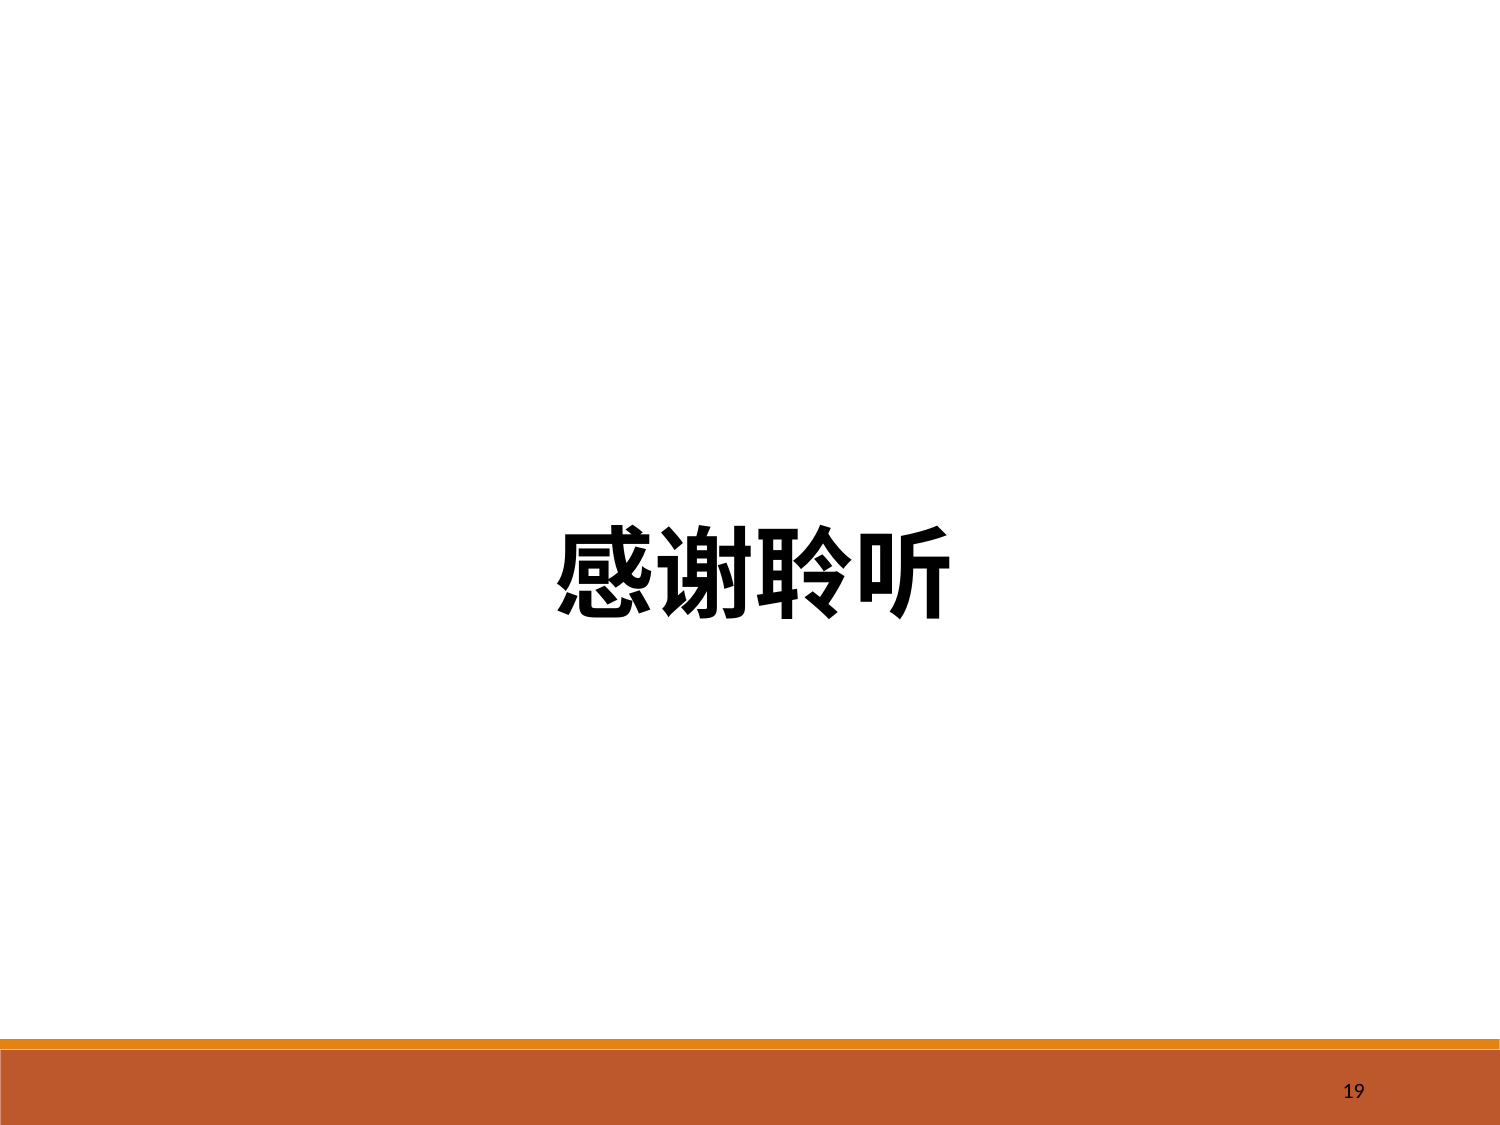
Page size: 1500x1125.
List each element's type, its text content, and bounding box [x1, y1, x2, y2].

text_box 感谢聆听 [539, 503, 970, 638]
slide_number 19 [1218, 1059, 1380, 1120]
